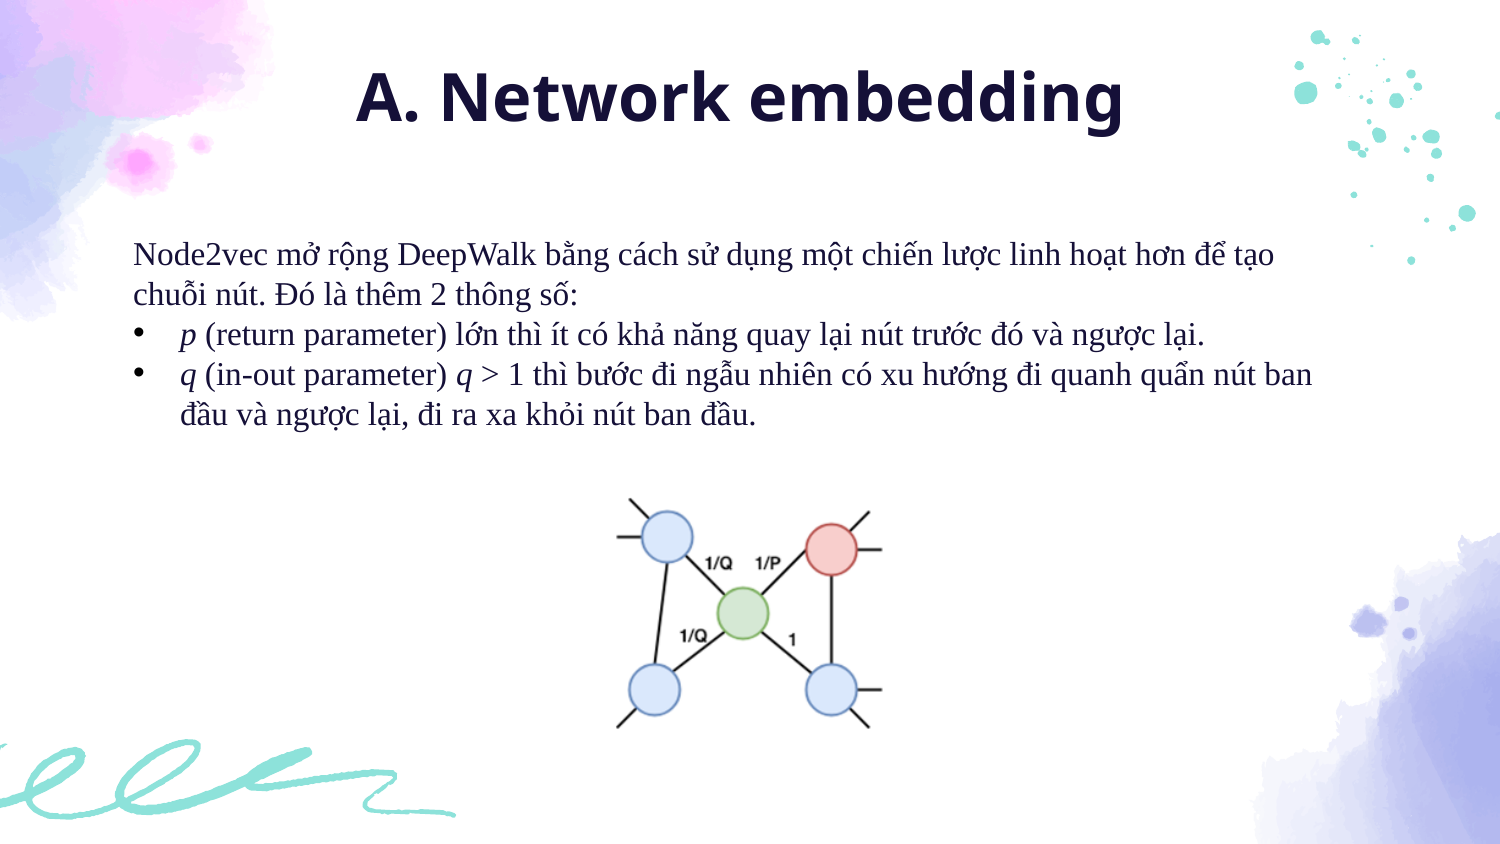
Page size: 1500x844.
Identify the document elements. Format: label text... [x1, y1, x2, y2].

text_box Node2vec mở rộng DeepWalk bằng cách sử dụng một chiến lược linh hoạt hơn để tạo chuỗi nút. Đó là thêm 2 thông số: p (return parameter) lớn thì ít có khả năng quay lại nút trước đó và ngược lại. q (in-out parameter) q > 1 thì bước đi ngẫu nhiên có xu hướng đi quanh quẩn nút ban đầu và ngược lại, đi ra xa khỏi nút ban đầu. [118, 225, 1358, 440]
picture [615, 497, 884, 730]
title A. Network embedding [118, 52, 1382, 138]
picture [0, 0, 306, 437]
picture [1213, 451, 1500, 844]
